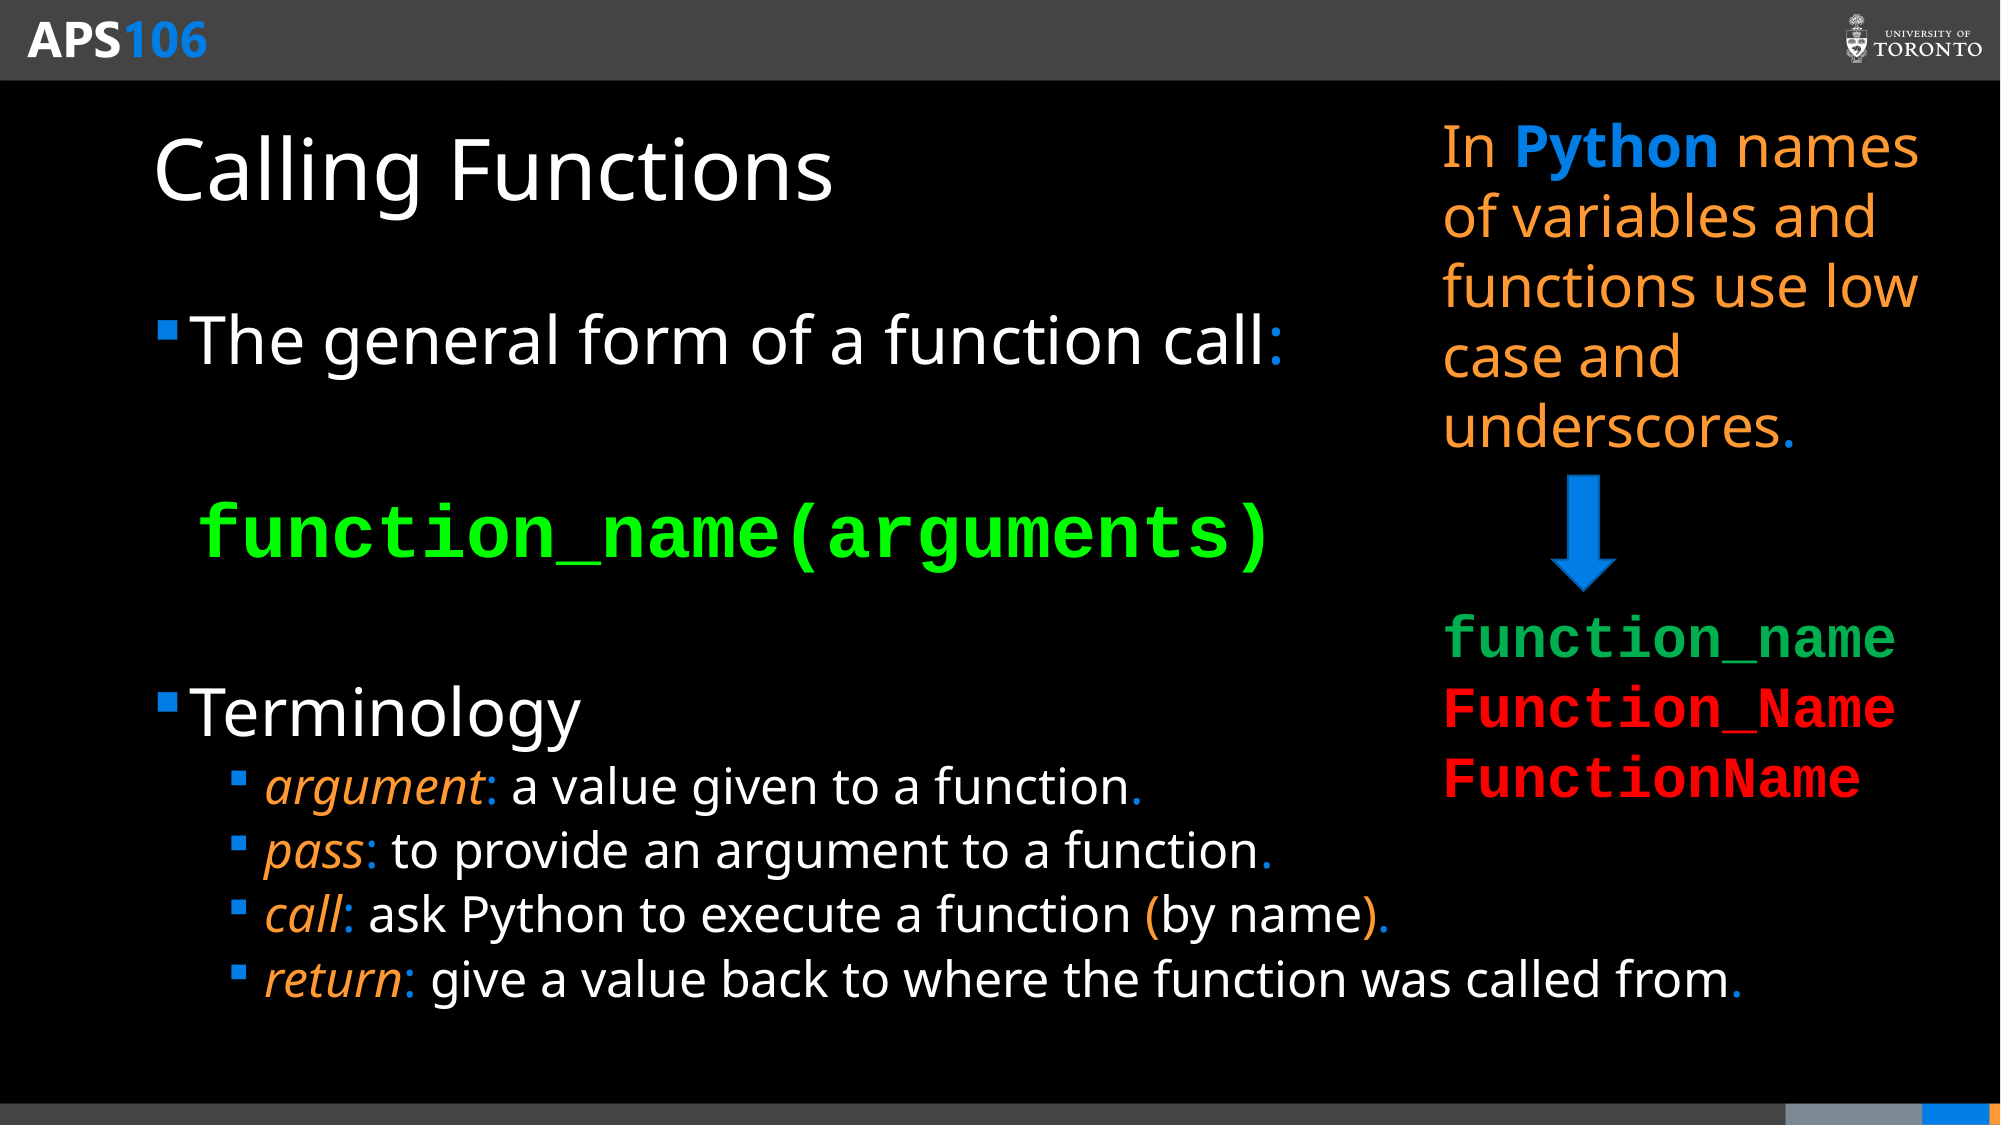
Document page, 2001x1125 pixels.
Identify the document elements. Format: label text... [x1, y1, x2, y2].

title Calling Functions [137, 119, 1427, 227]
text_box function_name(arguments) [181, 475, 1292, 581]
list The general form of a function call: Terminology argument: a value given to a function. pass: to provide an argument to a function. call: ask Python to execute a function (by name). return: give a value back to where the function was called from. [137, 299, 1863, 1093]
text_box In Python names of variables and functions use low case and underscores. function_name Function_Name FunctionName [1427, 102, 1975, 817]
picture [0, 0, 2001, 1125]
text_box [1550, 474, 1617, 593]
